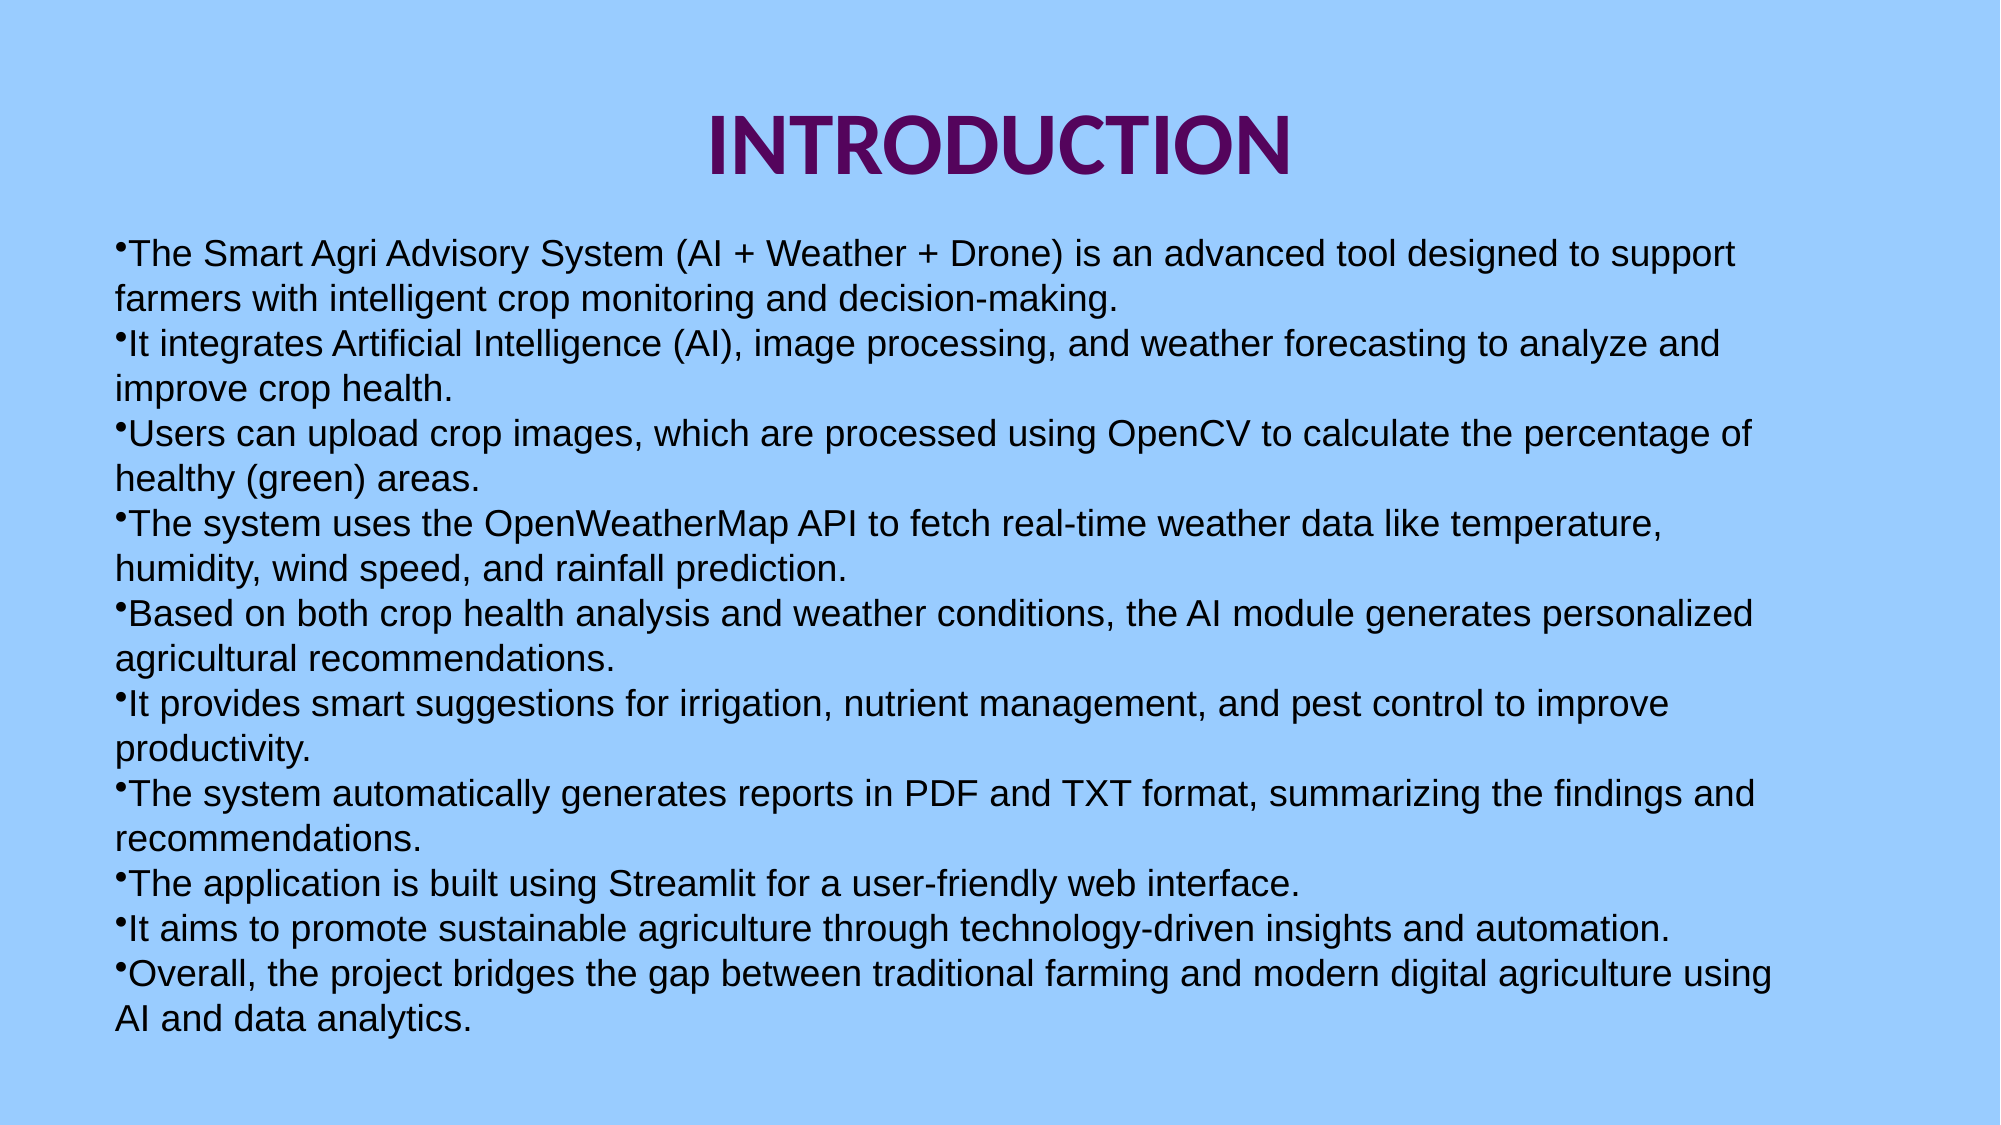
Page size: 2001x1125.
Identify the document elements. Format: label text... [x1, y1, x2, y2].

title INTRODUCTION [99, 45, 1900, 233]
list The Smart Agri Advisory System (AI + Weather + Drone) is an advanced tool designed to support farmers with intelligent crop monitoring and decision-making. It integrates Artificial Intelligence (AI), image processing, and weather forecasting to analyze and improve crop health. Users can upload crop images, which are processed using OpenCV to calculate the percentage of healthy (green) areas. The system uses the OpenWeatherMap API to fetch real-time weather data like temperature, humidity, wind speed, and rainfall prediction. Based on both crop health analysis and weather conditions, the AI module generates personalized agricultural recommendations. It provides smart suggestions for irrigation, nutrient management, and pest control to improve productivity. The system automatically generates reports in PDF and TXT format, summarizing the findings and recommendations. The application is built using Streamlit for a user-friendly web interface. It aims to promote sustainable agriculture through technology-driven insights and automation. Overall, the project bridges the gap between traditional farming and modern digital agriculture using AI and data analytics. [99, 221, 1828, 1047]
